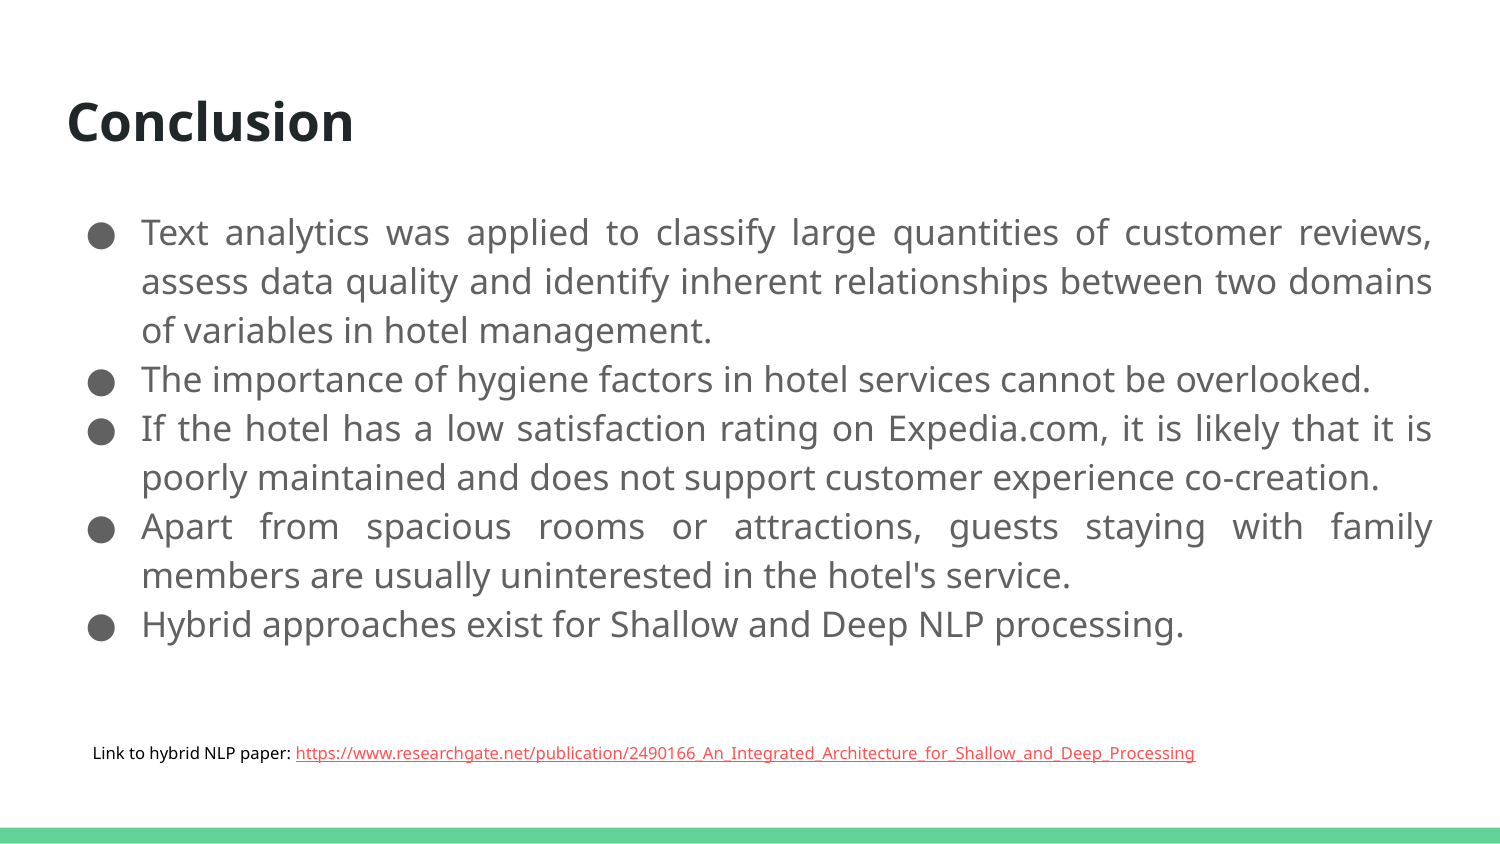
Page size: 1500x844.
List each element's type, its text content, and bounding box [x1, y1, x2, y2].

title Conclusion [51, 72, 1449, 167]
list Text analytics was applied to classify large quantities of customer reviews, assess data quality and identify inherent relationships between two domains of variables in hotel management. The importance of hygiene factors in hotel services cannot be overlooked. If the hotel has a low satisfaction rating on Expedia.com, it is likely that it is poorly maintained and does not support customer experience co-creation. Apart from spacious rooms or attractions, guests staying with family members are usually uninterested in the hotel's service. Hybrid approaches exist for Shallow and Deep NLP processing. [51, 189, 1449, 750]
text_box Link to hybrid NLP paper: https://www.researchgate.net/publication/2490166_An_Integrated_Architecture_for_Shallow_and_Deep_Processing [77, 728, 1215, 802]
